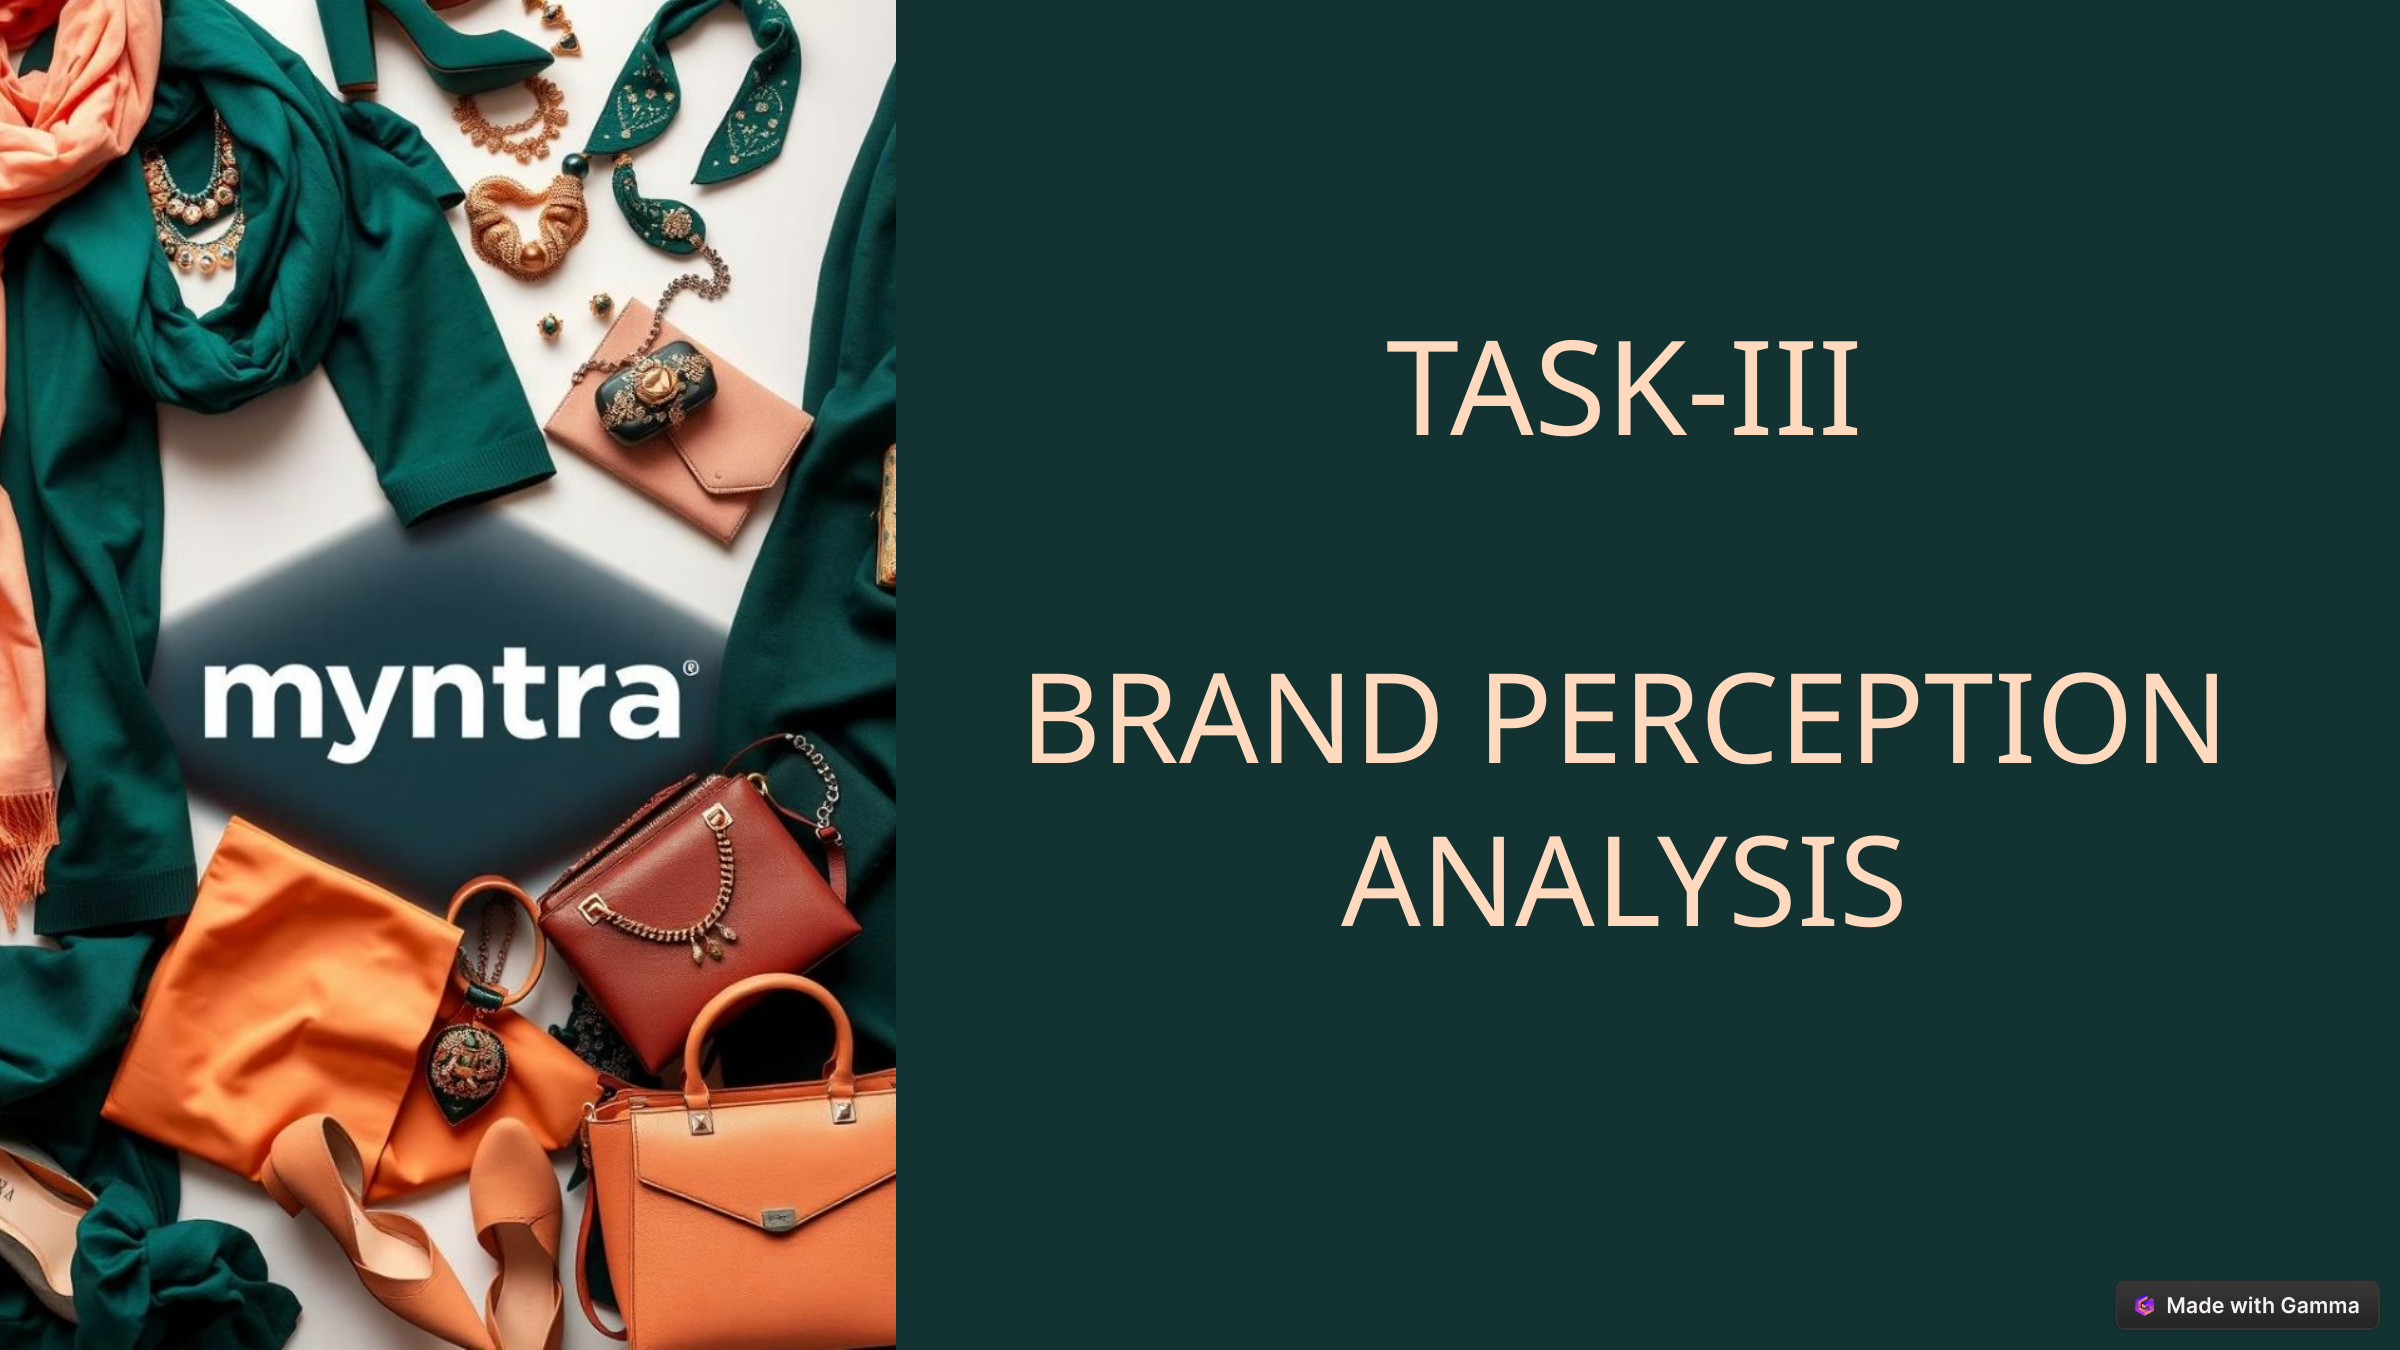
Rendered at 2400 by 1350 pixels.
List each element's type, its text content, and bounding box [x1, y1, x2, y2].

text_box [896, 681, 1359, 942]
picture [0, 0, 896, 1350]
text_box TASK-III BRAND PERCEPTION ANALYSIS [1016, 297, 2234, 627]
picture [2106, 1271, 2389, 1339]
